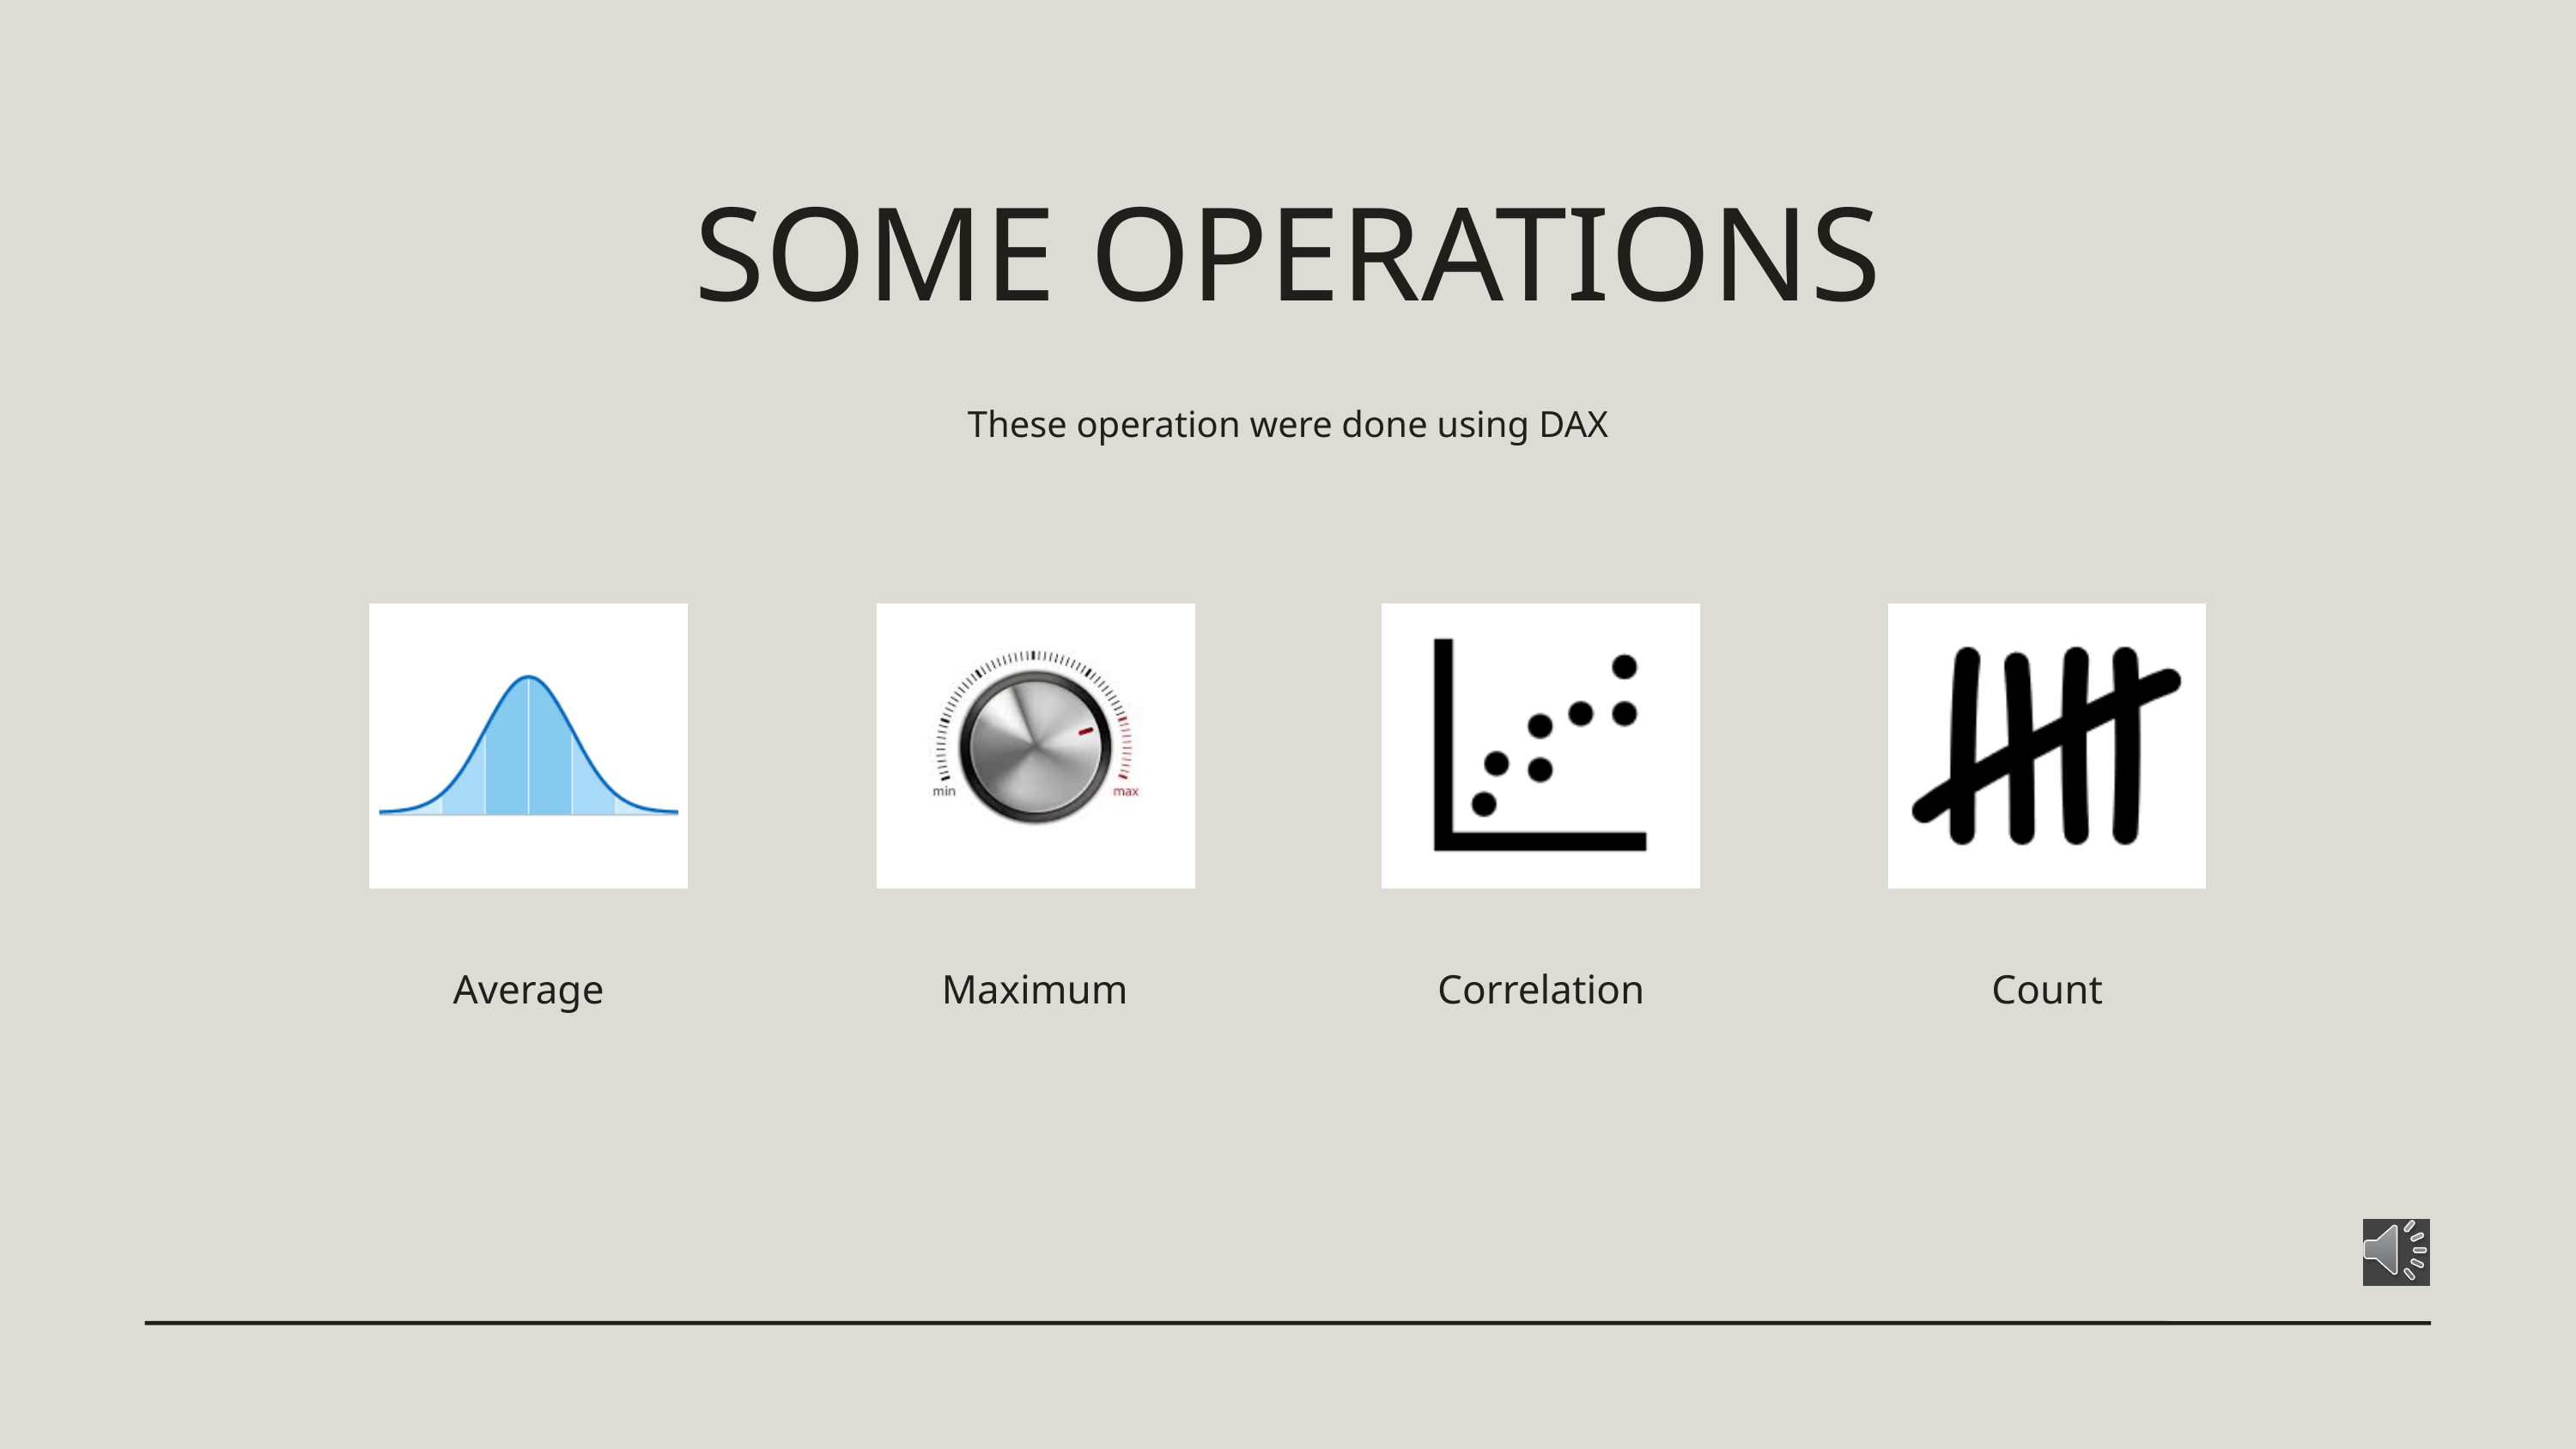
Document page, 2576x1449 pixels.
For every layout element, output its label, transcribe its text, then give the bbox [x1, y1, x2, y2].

text_box Count [1887, 967, 2207, 1012]
text_box Average [369, 967, 689, 1012]
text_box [369, 603, 689, 889]
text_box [1897, 613, 2197, 879]
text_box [1382, 603, 1701, 889]
picture [2361, 1217, 2432, 1287]
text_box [1887, 603, 2207, 889]
text_box SOME OPERATIONS [612, 215, 1964, 327]
text_box These operation were done using DAX [495, 394, 2081, 445]
text_box Correlation [1382, 967, 1701, 1012]
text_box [876, 603, 1195, 889]
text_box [885, 613, 1186, 879]
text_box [1391, 613, 1692, 879]
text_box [379, 613, 679, 879]
text_box Maximum [875, 967, 1194, 1012]
